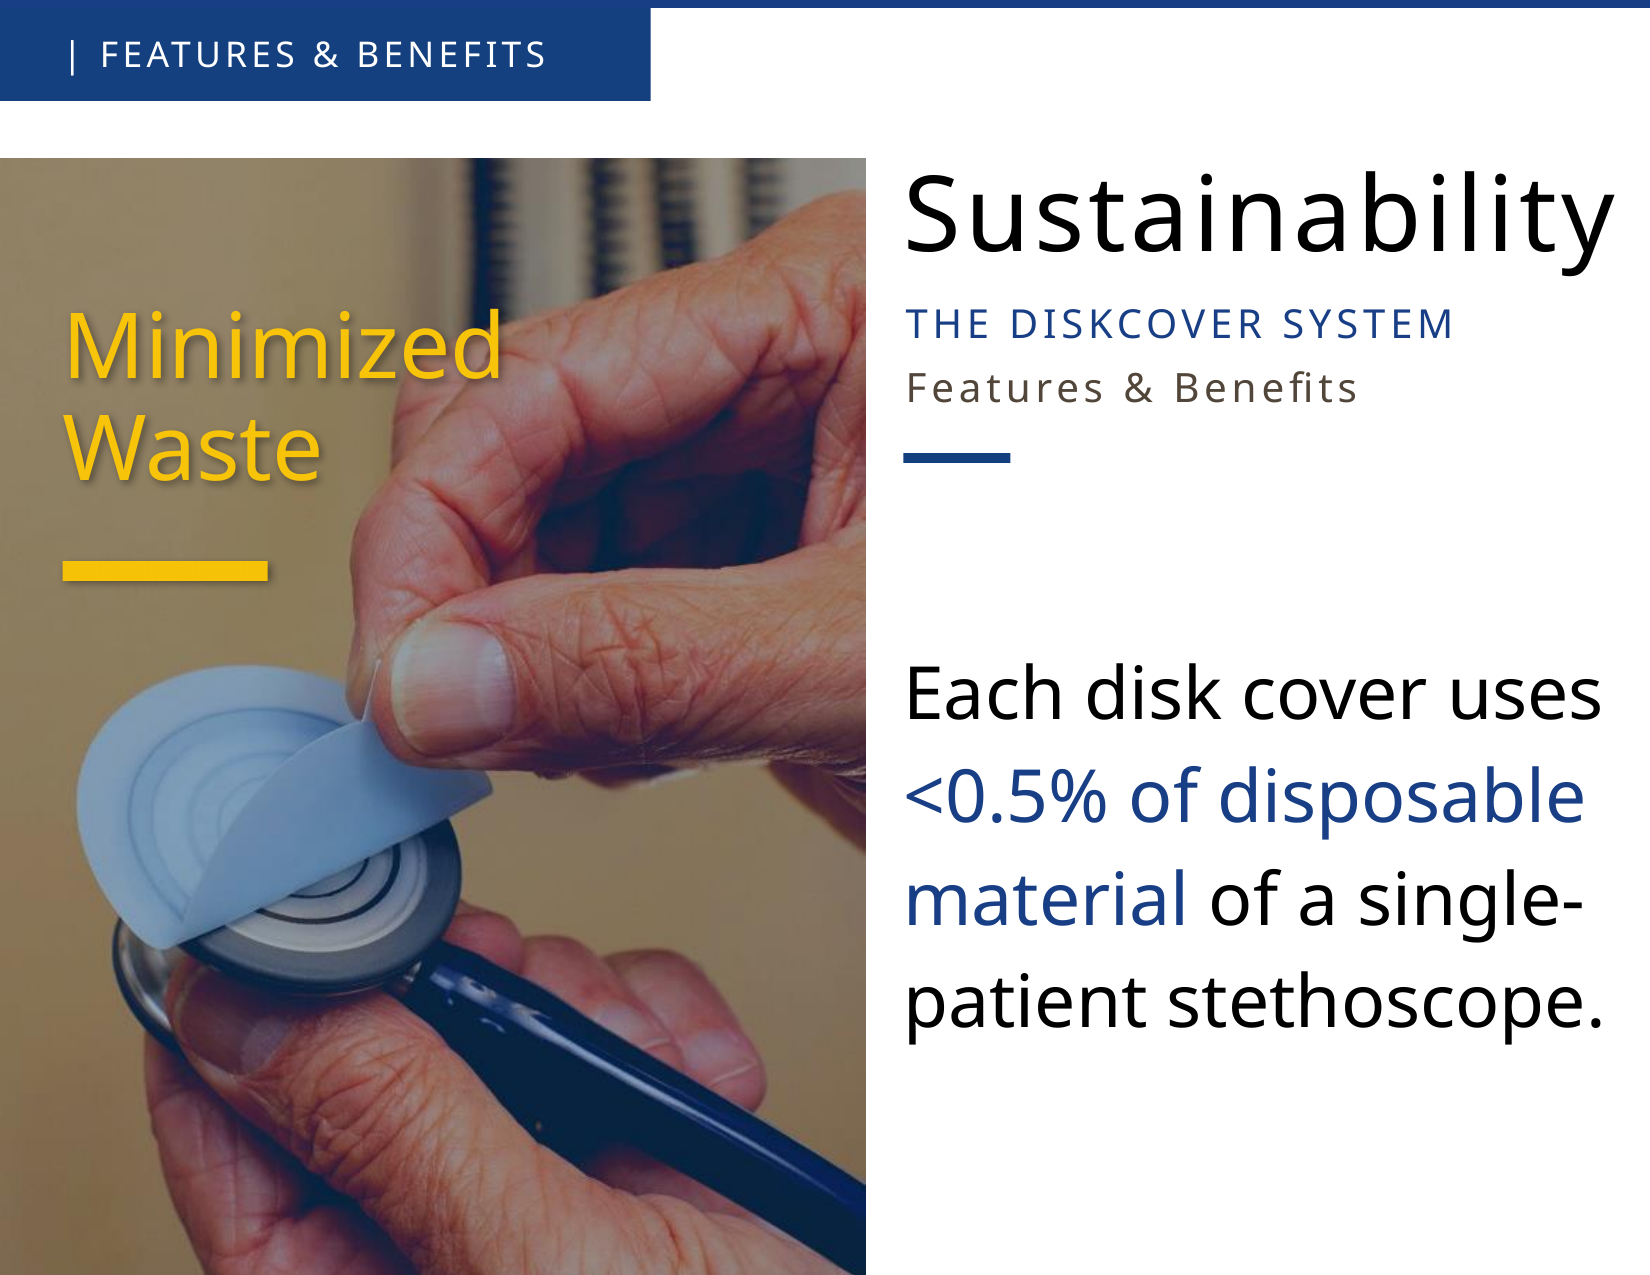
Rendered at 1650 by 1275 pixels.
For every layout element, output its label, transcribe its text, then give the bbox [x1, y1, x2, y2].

text_box Sustainability [903, 155, 1637, 273]
text_box [0, 0, 1650, 8]
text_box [0, 158, 867, 1275]
text_box Each disk cover uses <0.5% of disposable material of a single-patient stethoscope. [903, 631, 1634, 1043]
text_box [903, 453, 1011, 463]
text_box [0, 8, 651, 101]
text_box Features & Benefits [905, 353, 1577, 411]
text_box | FEATURES & BENEFITS [62, 25, 632, 75]
text_box THE DISKCOVER SYSTEM [905, 289, 1639, 346]
